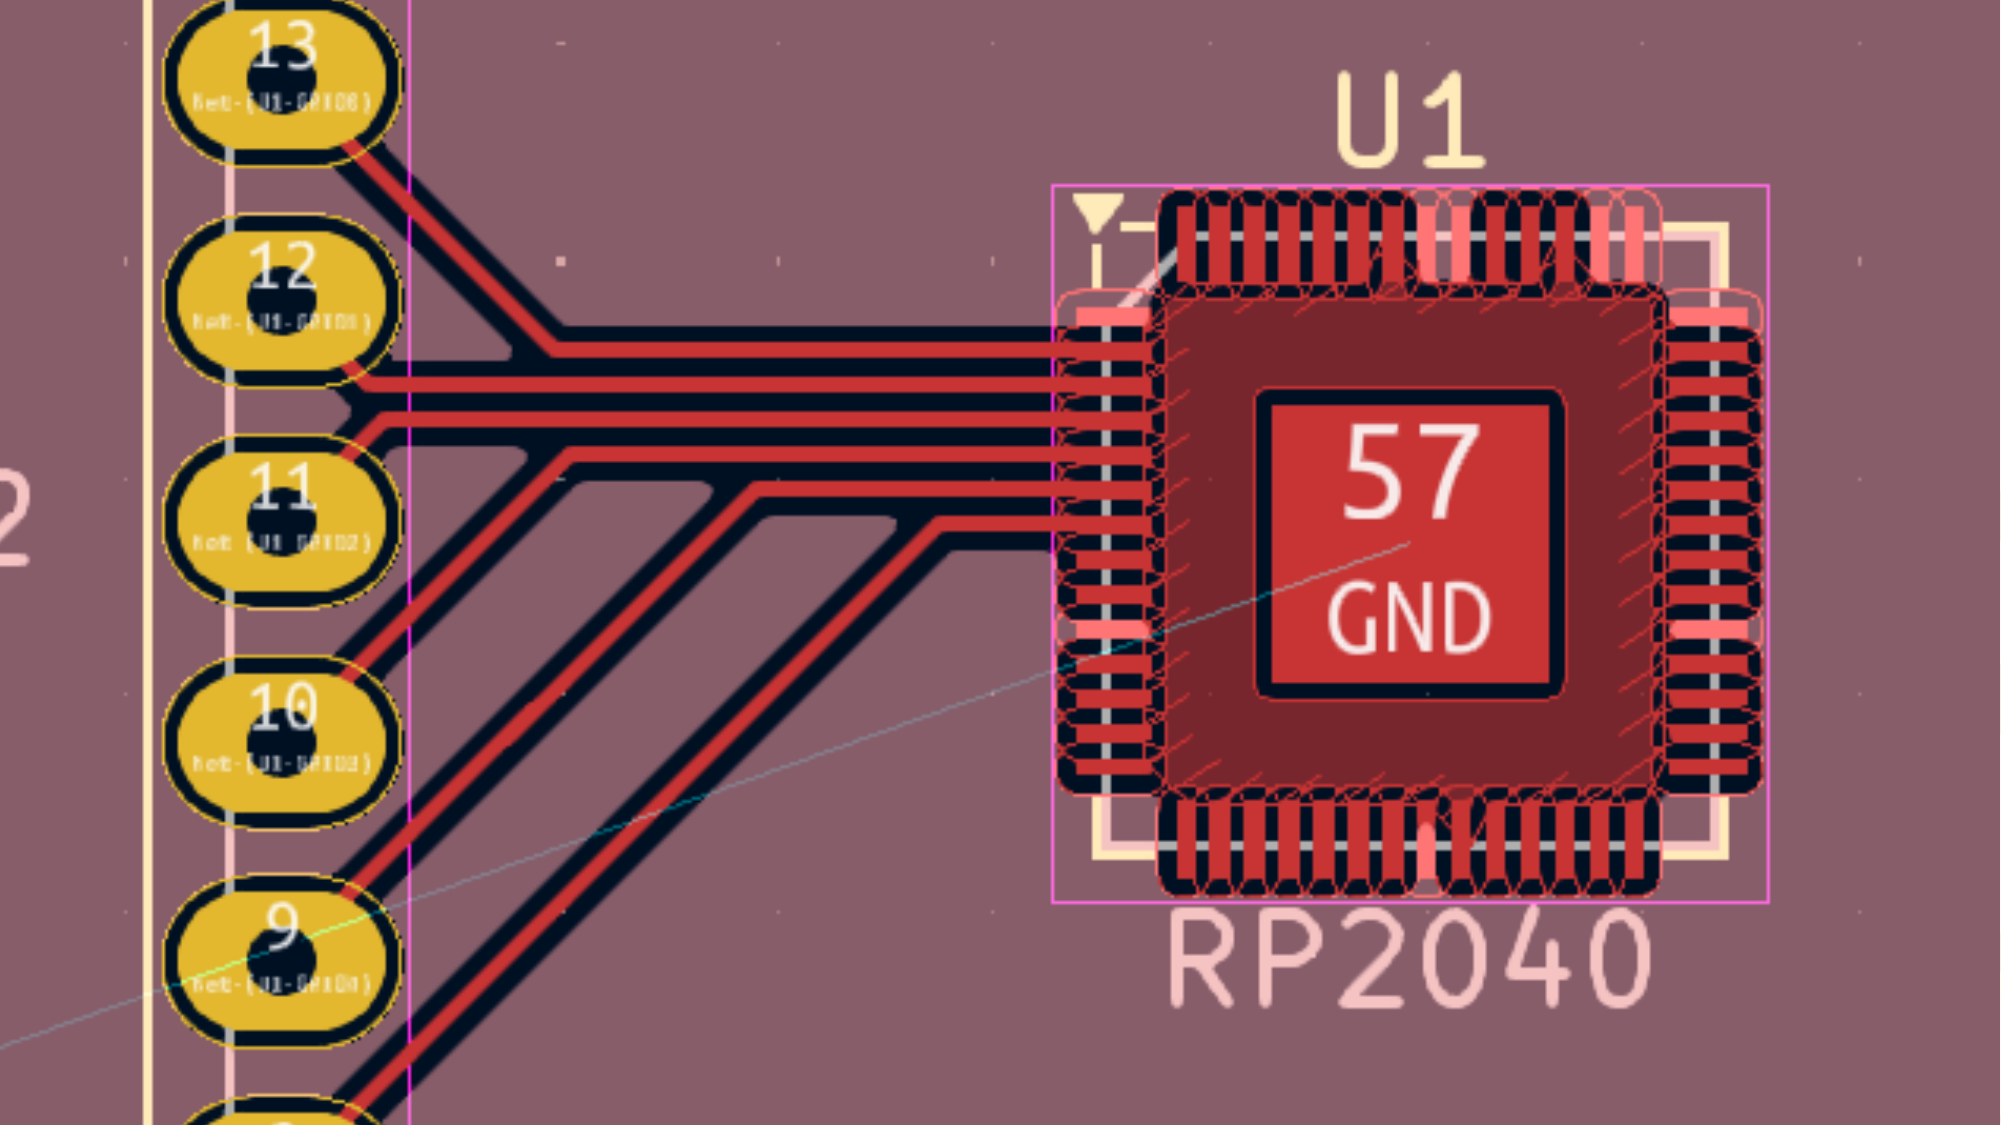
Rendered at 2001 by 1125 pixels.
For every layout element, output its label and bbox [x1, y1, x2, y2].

list [0, 0, 2000, 1125]
